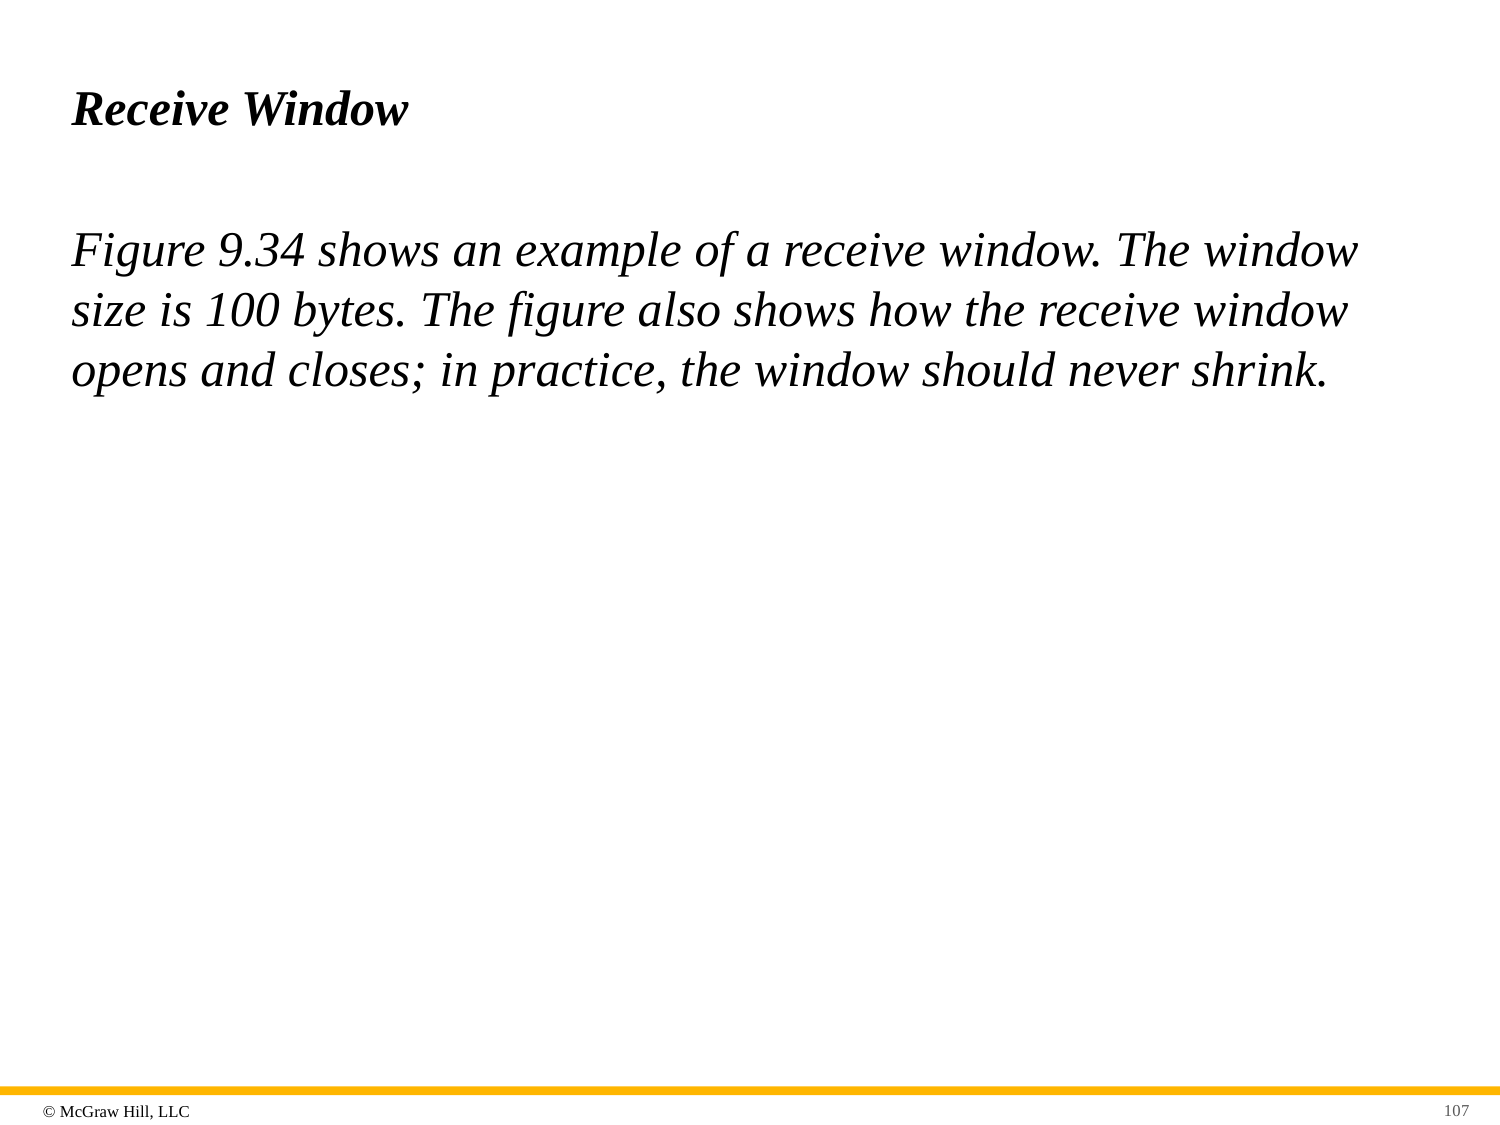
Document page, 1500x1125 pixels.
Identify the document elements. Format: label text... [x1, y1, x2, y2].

slide_number 107 [1418, 1096, 1477, 1123]
list Figure 9.34 shows an example of a receive window. The window size is 100 bytes. The figure also shows how the receive window opens and closes; in practice, the window should never shrink. [56, 209, 1444, 1026]
title Receive Window [56, 50, 1444, 162]
